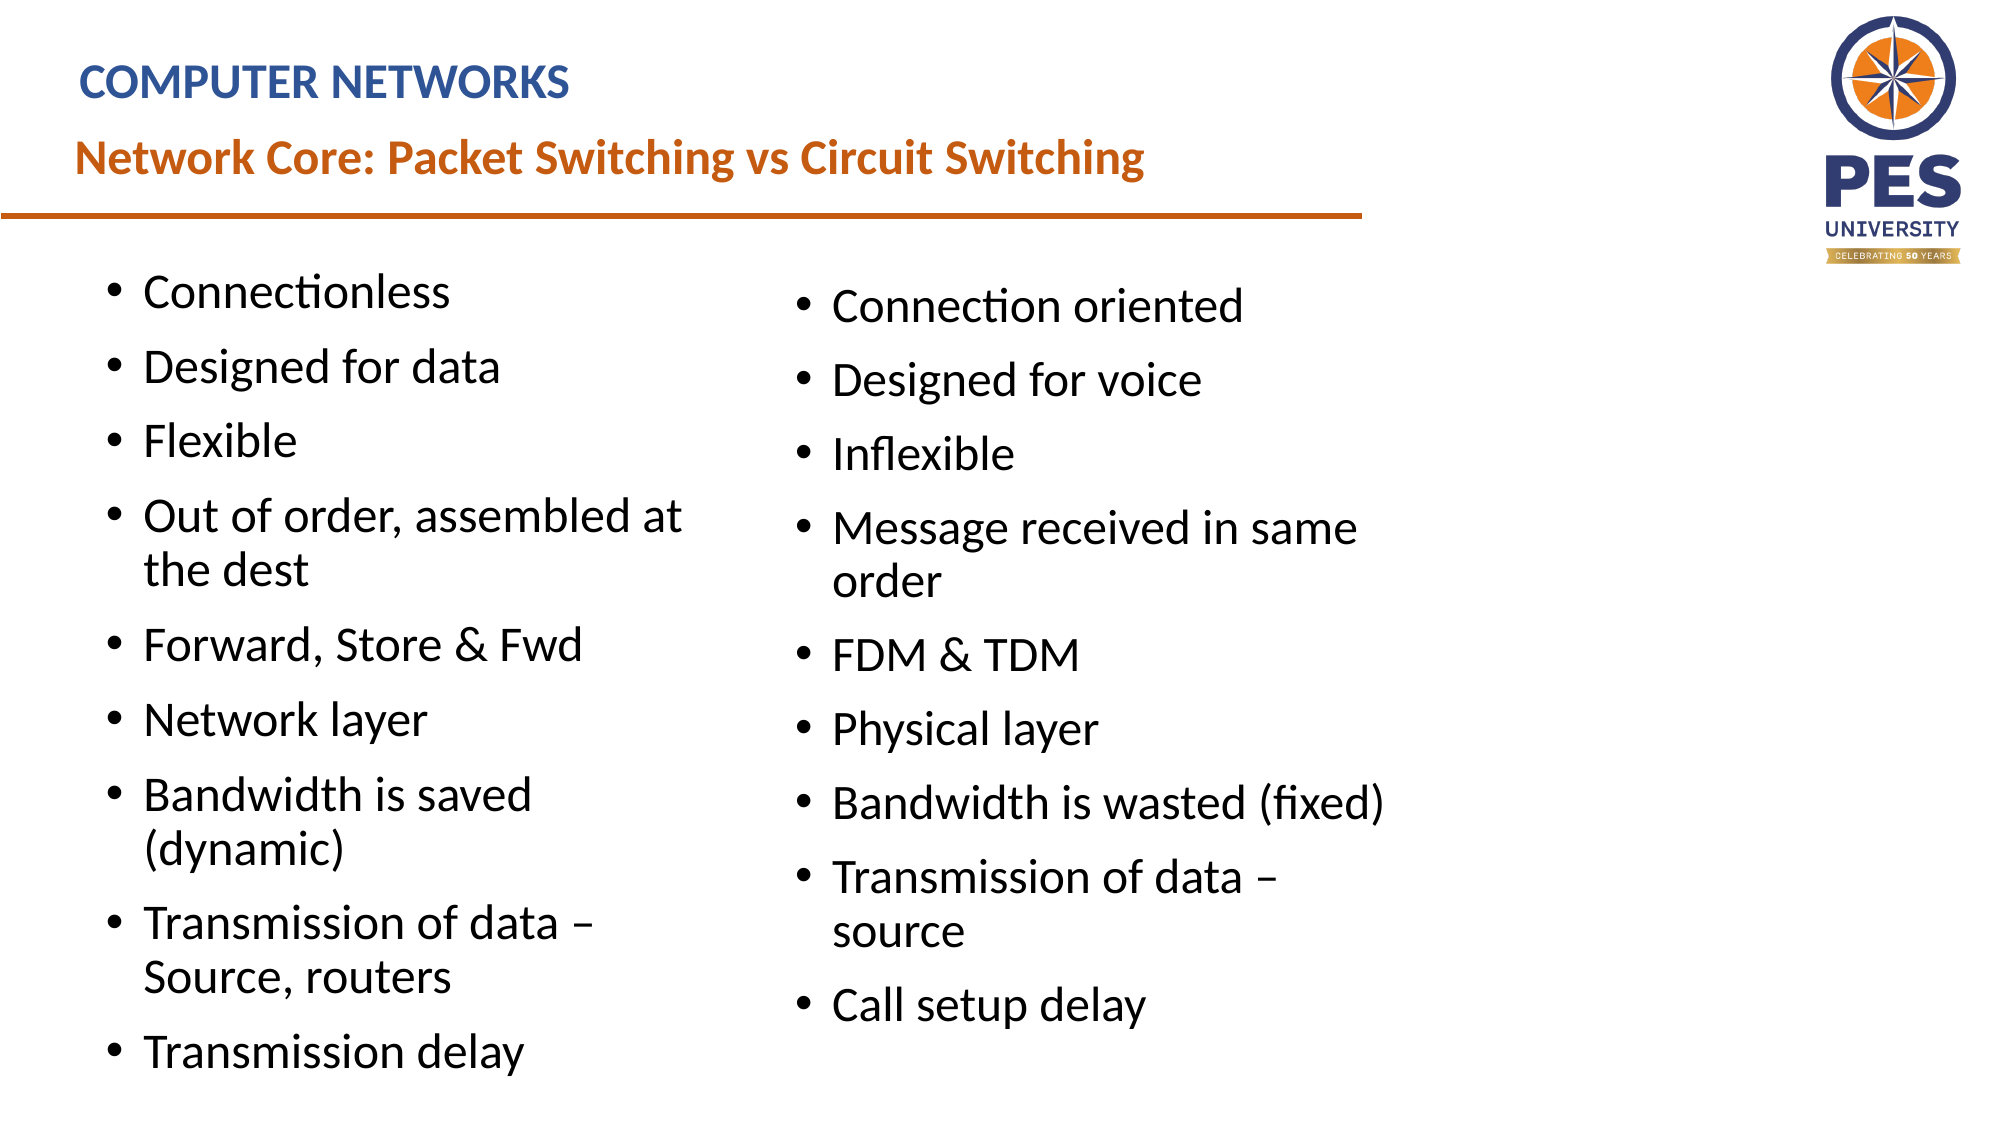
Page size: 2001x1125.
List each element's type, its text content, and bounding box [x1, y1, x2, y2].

text_box Connectionless Designed for data Flexible Out of order, assembled at the dest Forward, Store & Fwd Network layer Bandwidth is saved (dynamic) Transmission of data – Source, routers Transmission delay [90, 257, 716, 1081]
picture [1826, 16, 1961, 264]
list Connection oriented Designed for voice Inflexible Message received in same order FDM & TDM Physical layer Bandwidth is wasted (fixed) Transmission of data – source Call setup delay [779, 272, 1405, 1095]
text_box COMPUTER NETWORKS [64, 41, 1295, 117]
text_box Network Core: Packet Switching vs Circuit Switching [59, 117, 1372, 192]
